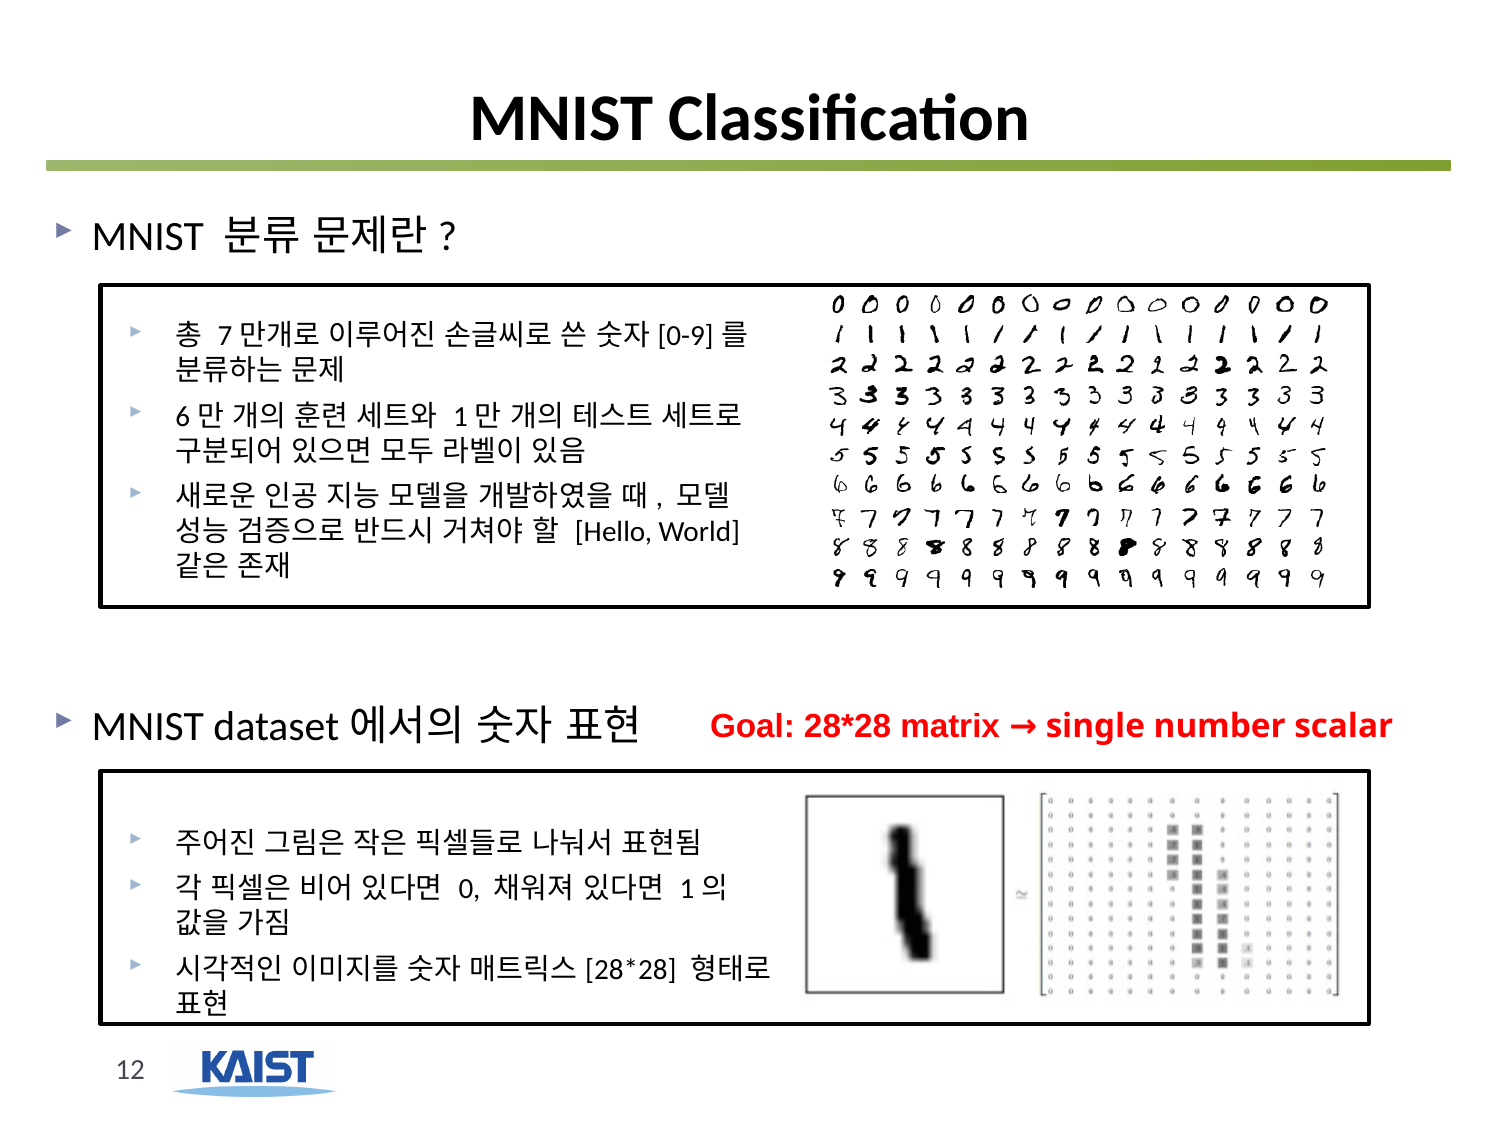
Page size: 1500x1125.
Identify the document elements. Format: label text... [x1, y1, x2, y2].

text_box [99, 284, 800, 608]
text_box Goal: 28*28 matrix → single number scalar [695, 696, 1409, 752]
list MNIST dataset에서의 숫자 표현 주어진 그림은 작은 픽셀들로 나눠서 표현됨 각 픽셀은 비어 있다면 0, 채워져 있다면 1의 값을 가짐 시각적인 이미지를 숫자 매트릭스[28*28] 형태로 표현 [38, 691, 789, 1125]
picture [781, 781, 1359, 1014]
text_box ㅍ [99, 769, 1370, 1026]
picture [801, 282, 1339, 610]
list MNIST 분류 문제란? 총 7만개로 이루어진 손글씨로 쓴 숫자[0-9]를 분류하는 문제 6만 개의 훈련 세트와 1만 개의 테스트 세트로 구분되어 있으면 모두 라벨이 있음 새로운 인공 지능 모델을 개발하였을 때, 모델 성능 검증으로 반드시 거쳐야 할 [Hello, World] 같은 존재 [38, 200, 789, 645]
text_box [1339, 284, 1370, 608]
title MNIST Classification [0, 1, 1500, 162]
